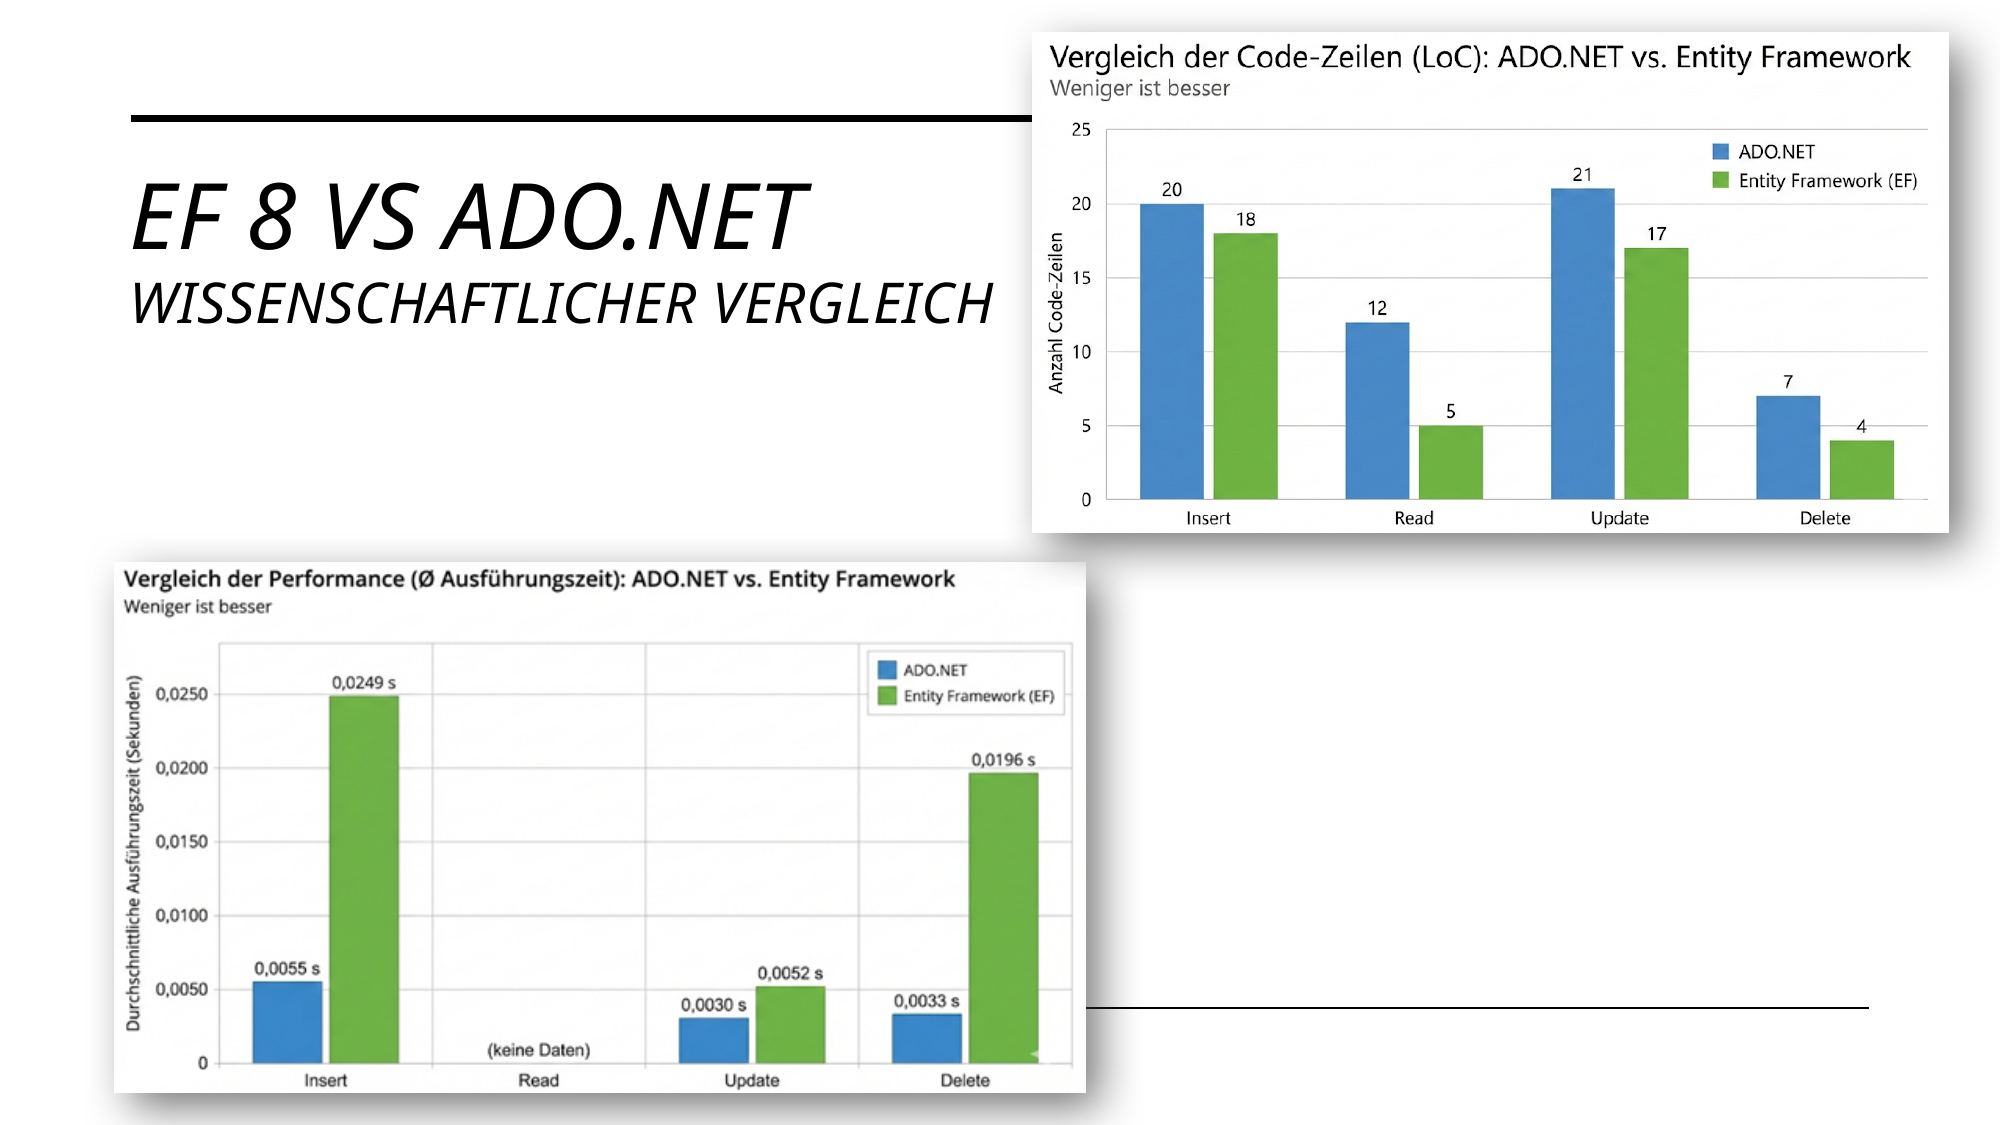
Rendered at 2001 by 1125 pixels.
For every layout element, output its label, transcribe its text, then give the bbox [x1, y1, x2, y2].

title EF 8 vs ADO.Net wissenschaftlicher Vergleich [114, 149, 1015, 365]
picture [114, 562, 1086, 1093]
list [1032, 32, 1949, 533]
